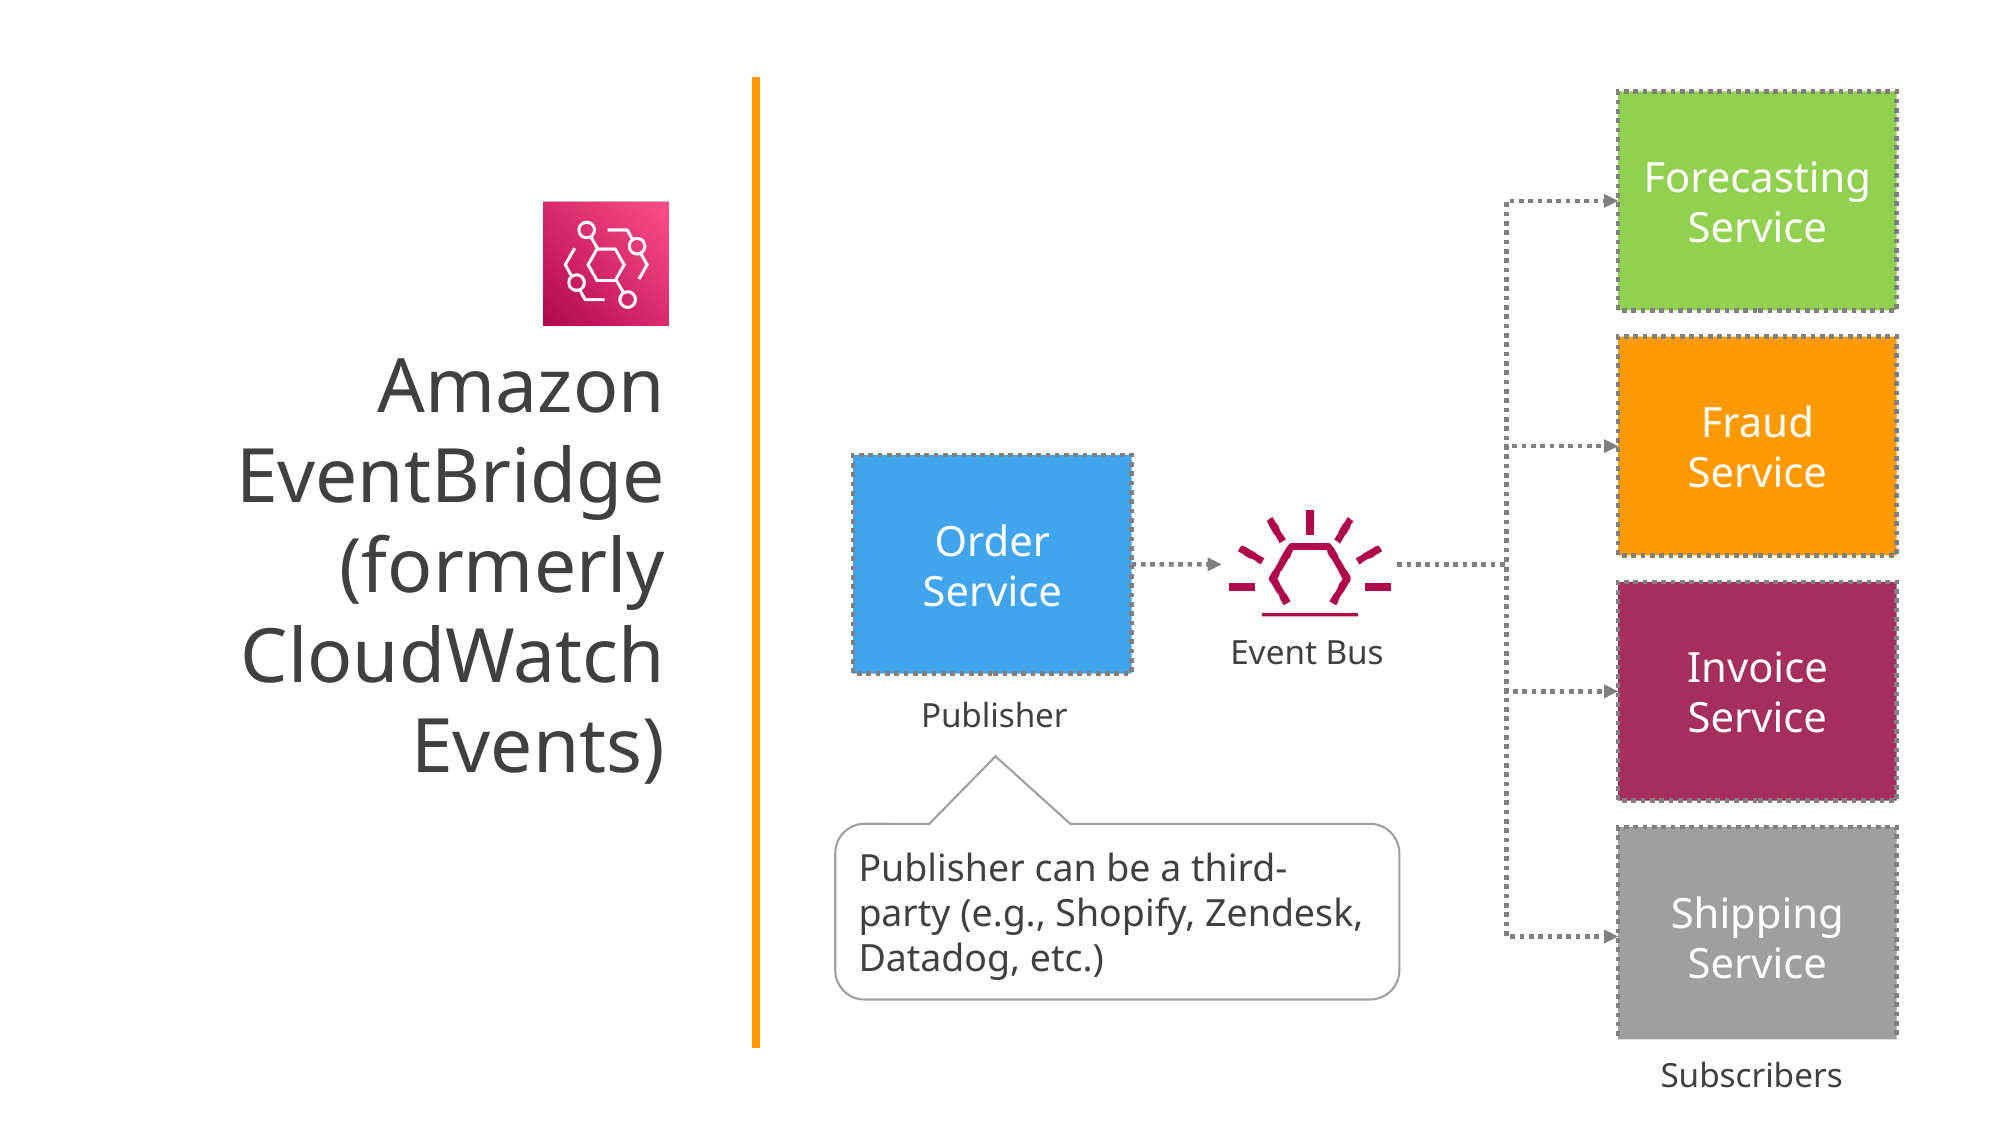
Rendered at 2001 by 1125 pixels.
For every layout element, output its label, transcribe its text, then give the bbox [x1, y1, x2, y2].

text_box Forecasting Service [1617, 90, 1898, 311]
text_box Event Bus [1225, 653, 1397, 677]
text_box Subscribers [1595, 1039, 1919, 1100]
text_box Invoice Service [1619, 581, 1898, 802]
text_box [1397, 446, 1619, 564]
text_box Publisher can be a third-party (e.g., Shopify, Zendesk, Datadog, etc.) [834, 754, 1401, 1001]
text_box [1397, 564, 1619, 937]
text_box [1397, 200, 1619, 446]
text_box Shipping Service [1617, 826, 1898, 1039]
picture [543, 200, 669, 326]
list Amazon EventBridge (formerly CloudWatch Events) [91, 76, 680, 1048]
text_box Fraud Service [1619, 336, 1898, 557]
picture [1221, 476, 1398, 653]
text_box Publisher [913, 679, 1087, 740]
text_box Order Service [852, 454, 1133, 675]
